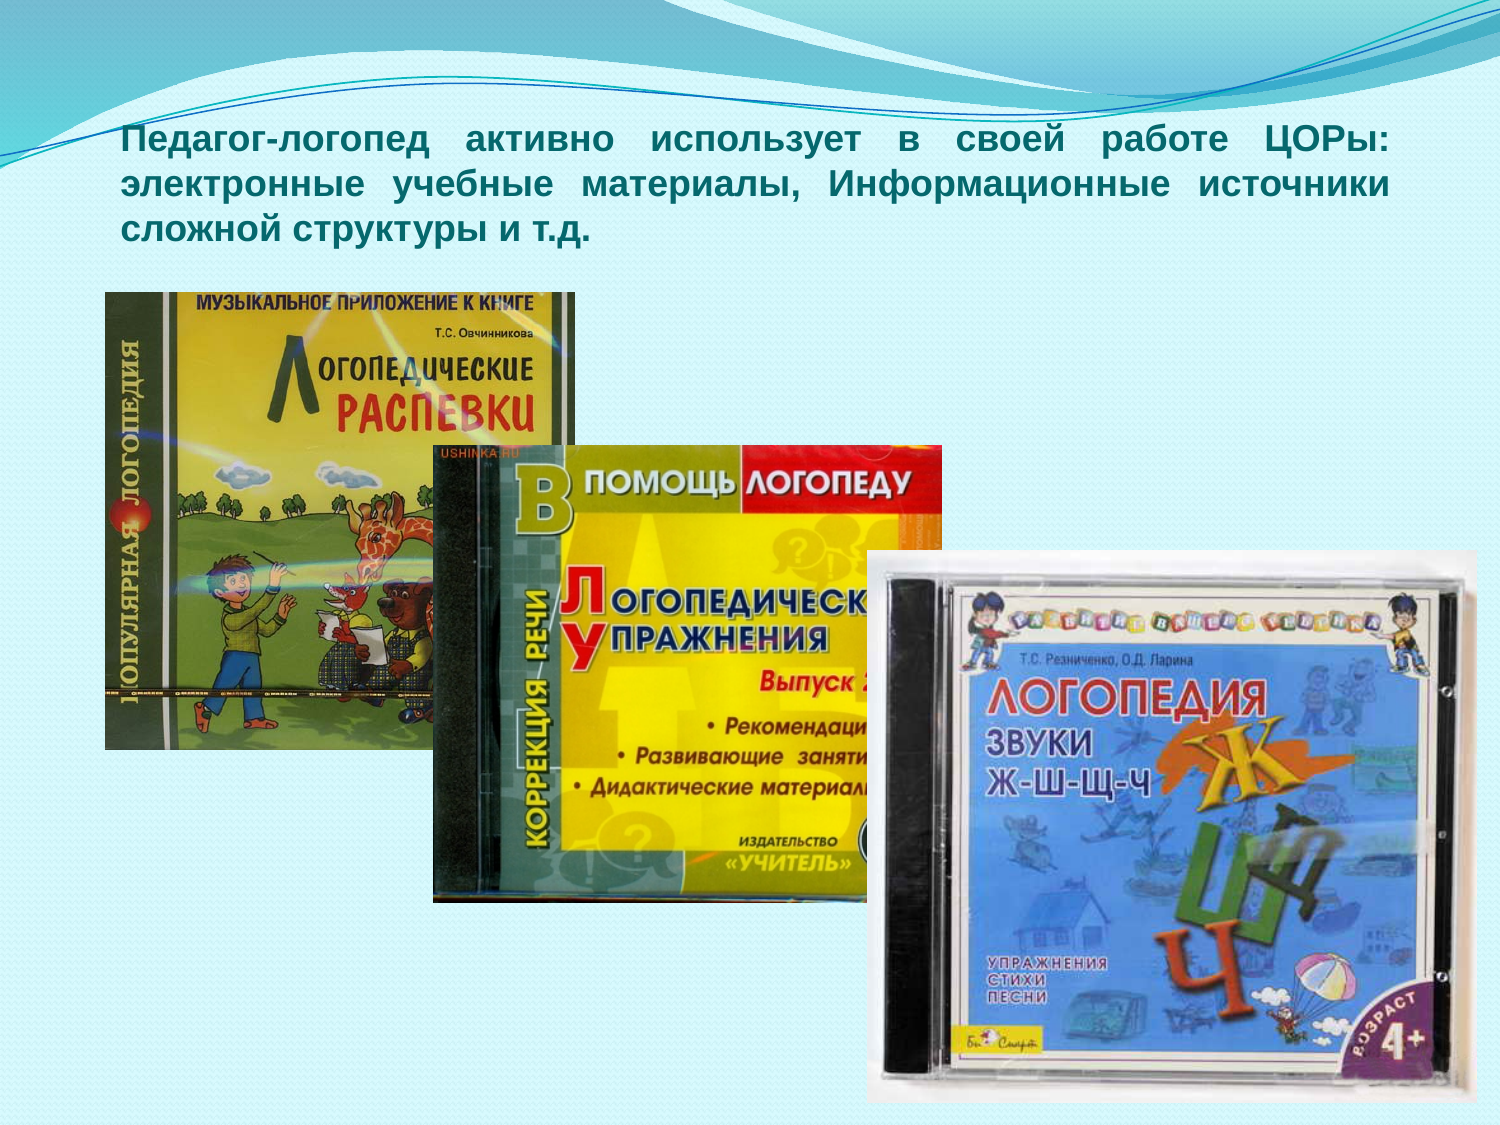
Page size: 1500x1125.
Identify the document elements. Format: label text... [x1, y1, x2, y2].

text_box Педагог-логопед активно использует в своей работе ЦОРы: электронные учебные материалы, Информационные источники сложной структуры и т.д. [105, 106, 1407, 257]
picture [105, 292, 1477, 1103]
